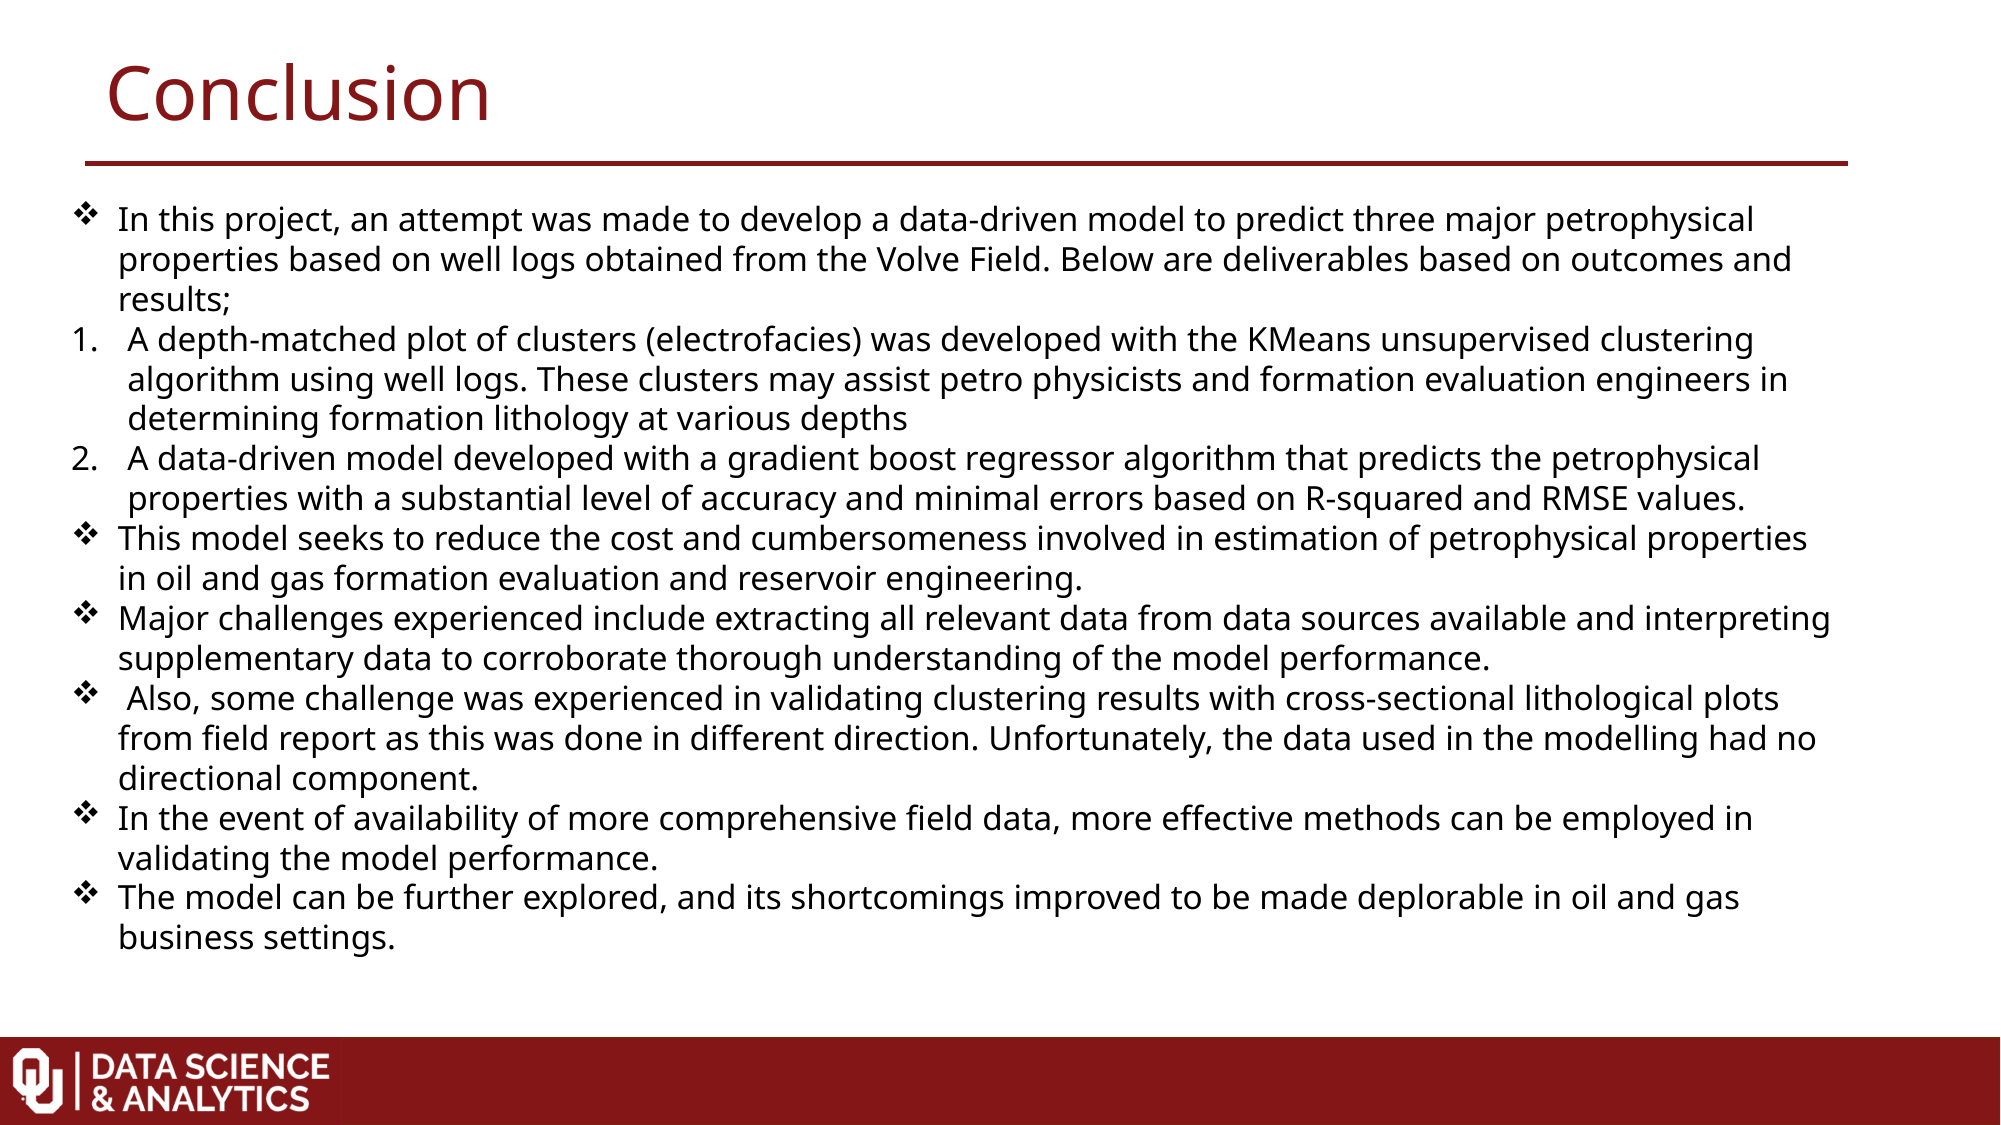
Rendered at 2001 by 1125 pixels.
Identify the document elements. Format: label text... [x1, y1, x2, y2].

picture [0, 1037, 341, 1125]
list Conclusion [90, 43, 1847, 150]
text_box In this project, an attempt was made to develop a data-driven model to predict three major petrophysical properties based on well logs obtained from the Volve Field. Below are deliverables based on outcomes and results; A depth-matched plot of clusters (electrofacies) was developed with the KMeans unsupervised clustering algorithm using well logs. These clusters may assist petro physicists and formation evaluation engineers in determining formation lithology at various depths A data-driven model developed with a gradient boost regressor algorithm that predicts the petrophysical properties with a substantial level of accuracy and minimal errors based on R-squared and RMSE values. This model seeks to reduce the cost and cumbersomeness involved in estimation of petrophysical properties in oil and gas formation evaluation and reservoir engineering. Major challenges experienced include extracting all relevant data from data sources available and interpreting supplementary data to corroborate thorough understanding of the model performance. Also, some challenge was experienced in validating clustering results with cross-sectional lithological plots from field report as this was done in different direction. Unfortunately, the data used in the modelling had no directional component. In the event of availability of more comprehensive field data, more effective methods can be employed in validating the model performance. The model can be further explored, and its shortcomings improved to be made deplorable in oil and gas business settings. [56, 190, 1861, 964]
